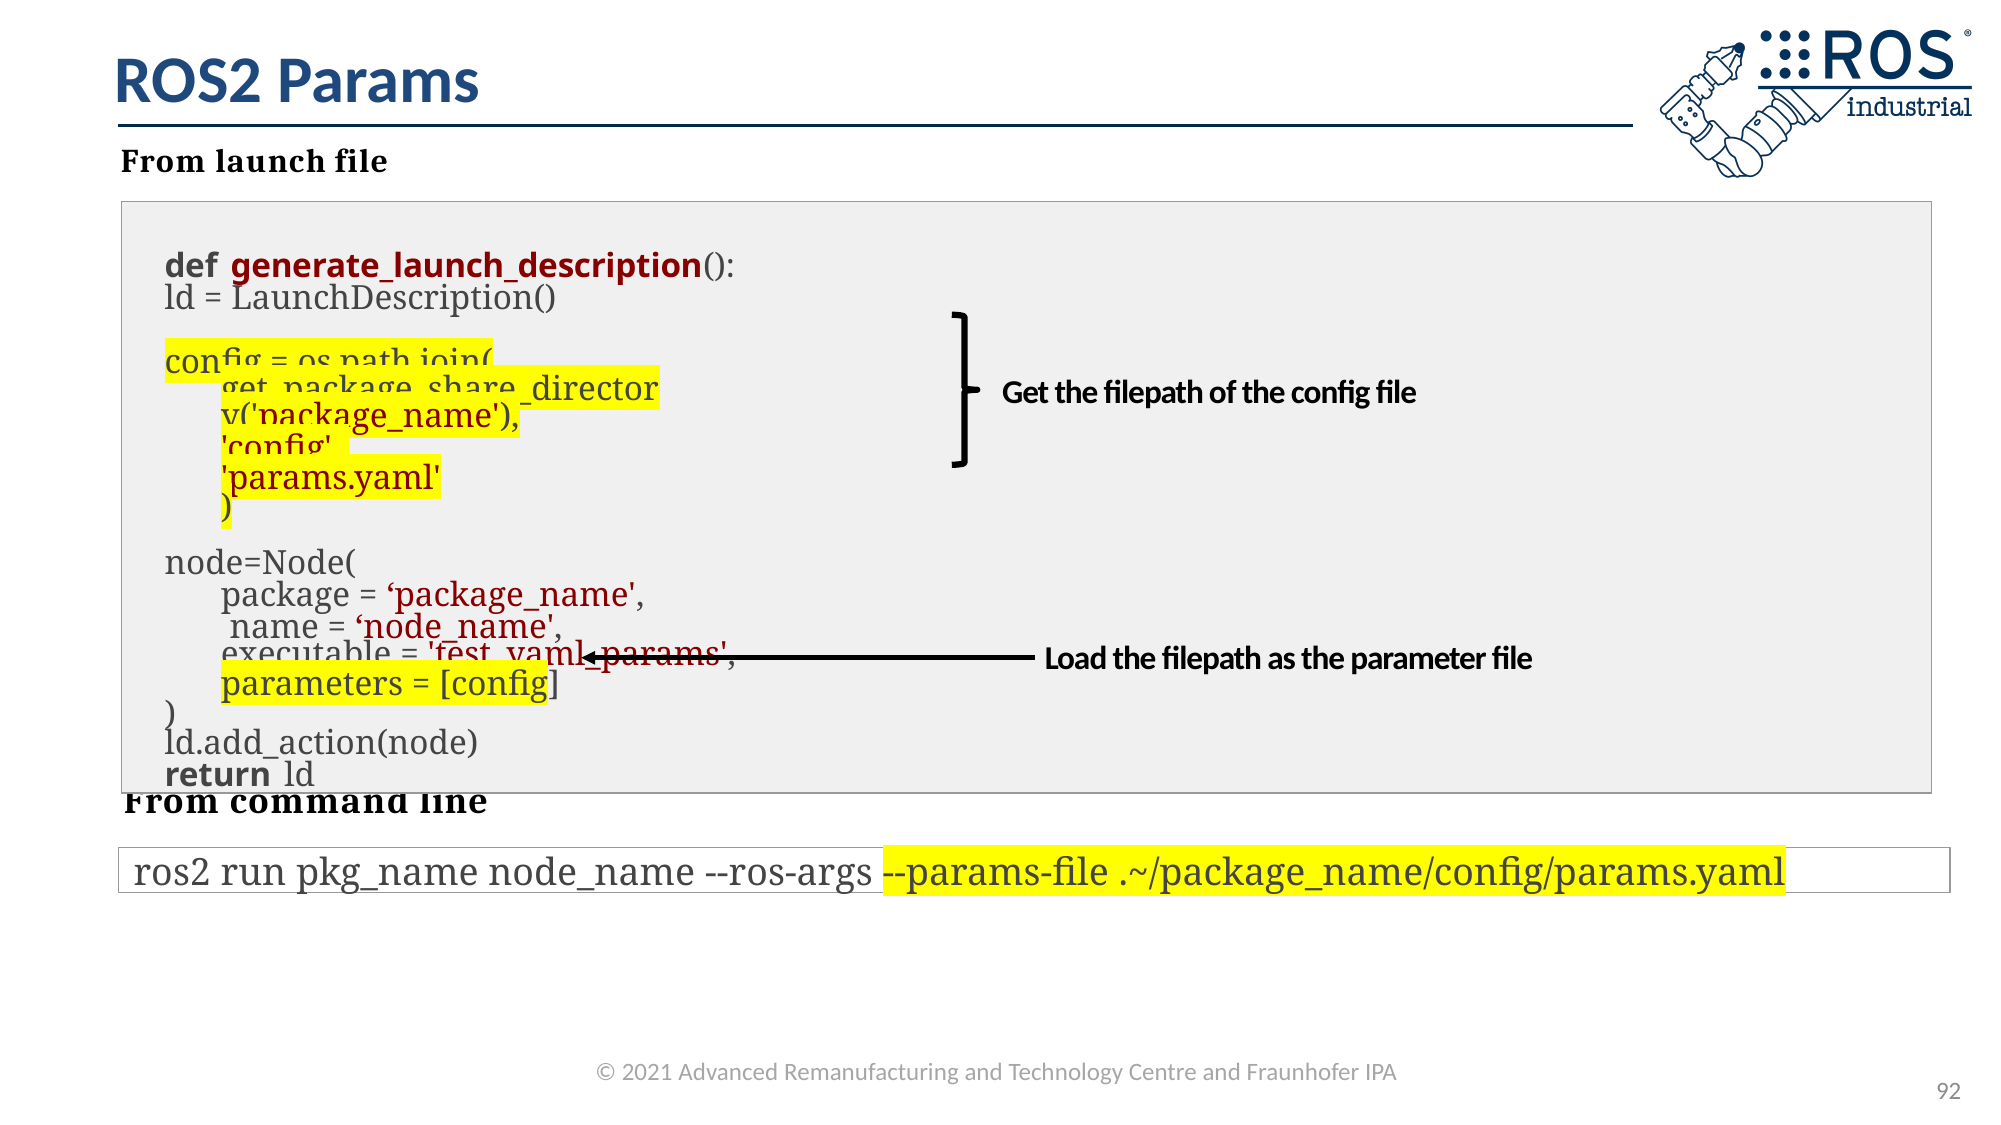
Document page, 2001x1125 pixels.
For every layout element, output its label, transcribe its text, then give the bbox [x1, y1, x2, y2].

text_box From launch file [118, 137, 503, 180]
text_box def generate_launch_description(): ld = LaunchDescription() config = os.path.join( get_package_share_directory('package_name'), 'config', 'params.yaml' ) node=Node( package = ‘package_name', name = ‘node_name', executable = 'test_yaml_params', parameters = [config] ) ld.add_action(node) return ld [121, 201, 1932, 794]
text_box [951, 313, 979, 466]
text_box Load the filepath as the parameter file [1042, 634, 1586, 677]
title ROS2 Params [99, 25, 1634, 126]
text_box Get the filepath of the config file [999, 368, 1483, 411]
text_box From command line [121, 794, 588, 821]
slide_number 92 [1879, 1070, 1977, 1108]
picture [1657, 0, 1977, 213]
text_box ros2 run pkg_name node_name --ros-args --params-file .~/package_name/config/params.yaml [118, 847, 1950, 893]
